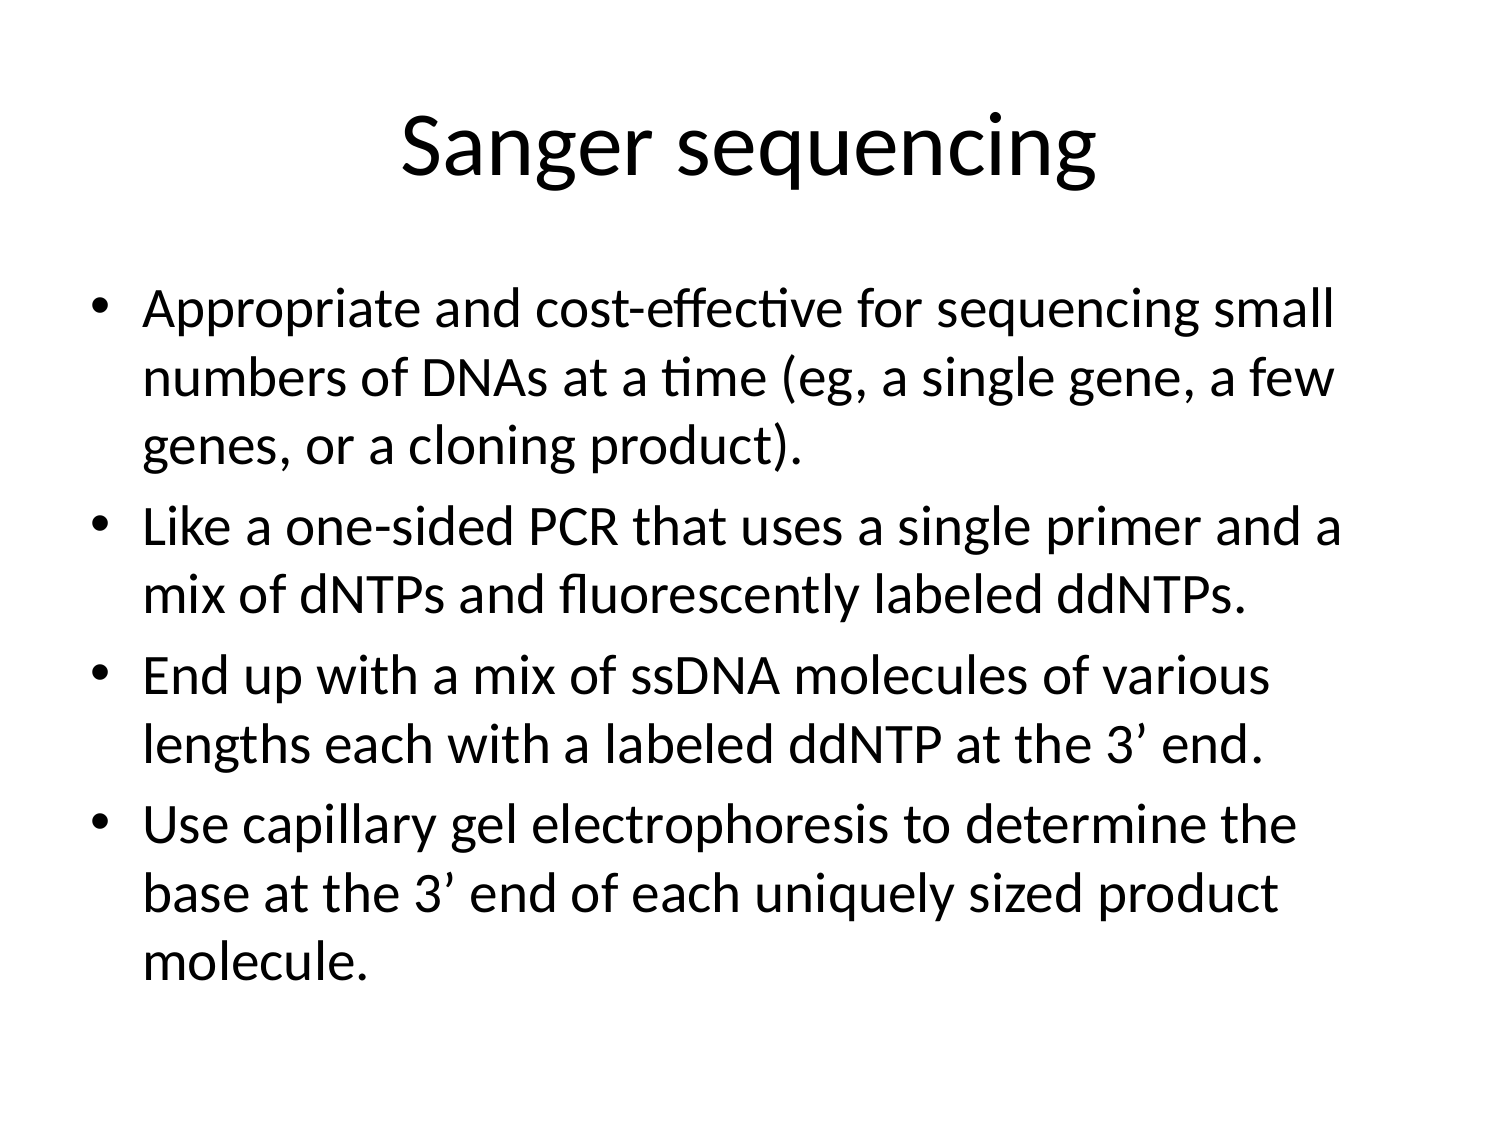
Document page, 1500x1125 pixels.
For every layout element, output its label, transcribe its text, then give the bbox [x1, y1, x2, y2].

list Appropriate and cost-effective for sequencing small numbers of DNAs at a time (eg, a single gene, a few genes, or a cloning product). Like a one-sided PCR that uses a single primer and a mix of dNTPs and fluorescently labeled ddNTPs. End up with a mix of ssDNA molecules of various lengths each with a labeled ddNTP at the 3’ end. Use capillary gel electrophoresis to determine the base at the 3’ end of each uniquely sized product molecule. [75, 262, 1425, 1005]
title Sanger sequencing [75, 45, 1425, 233]
